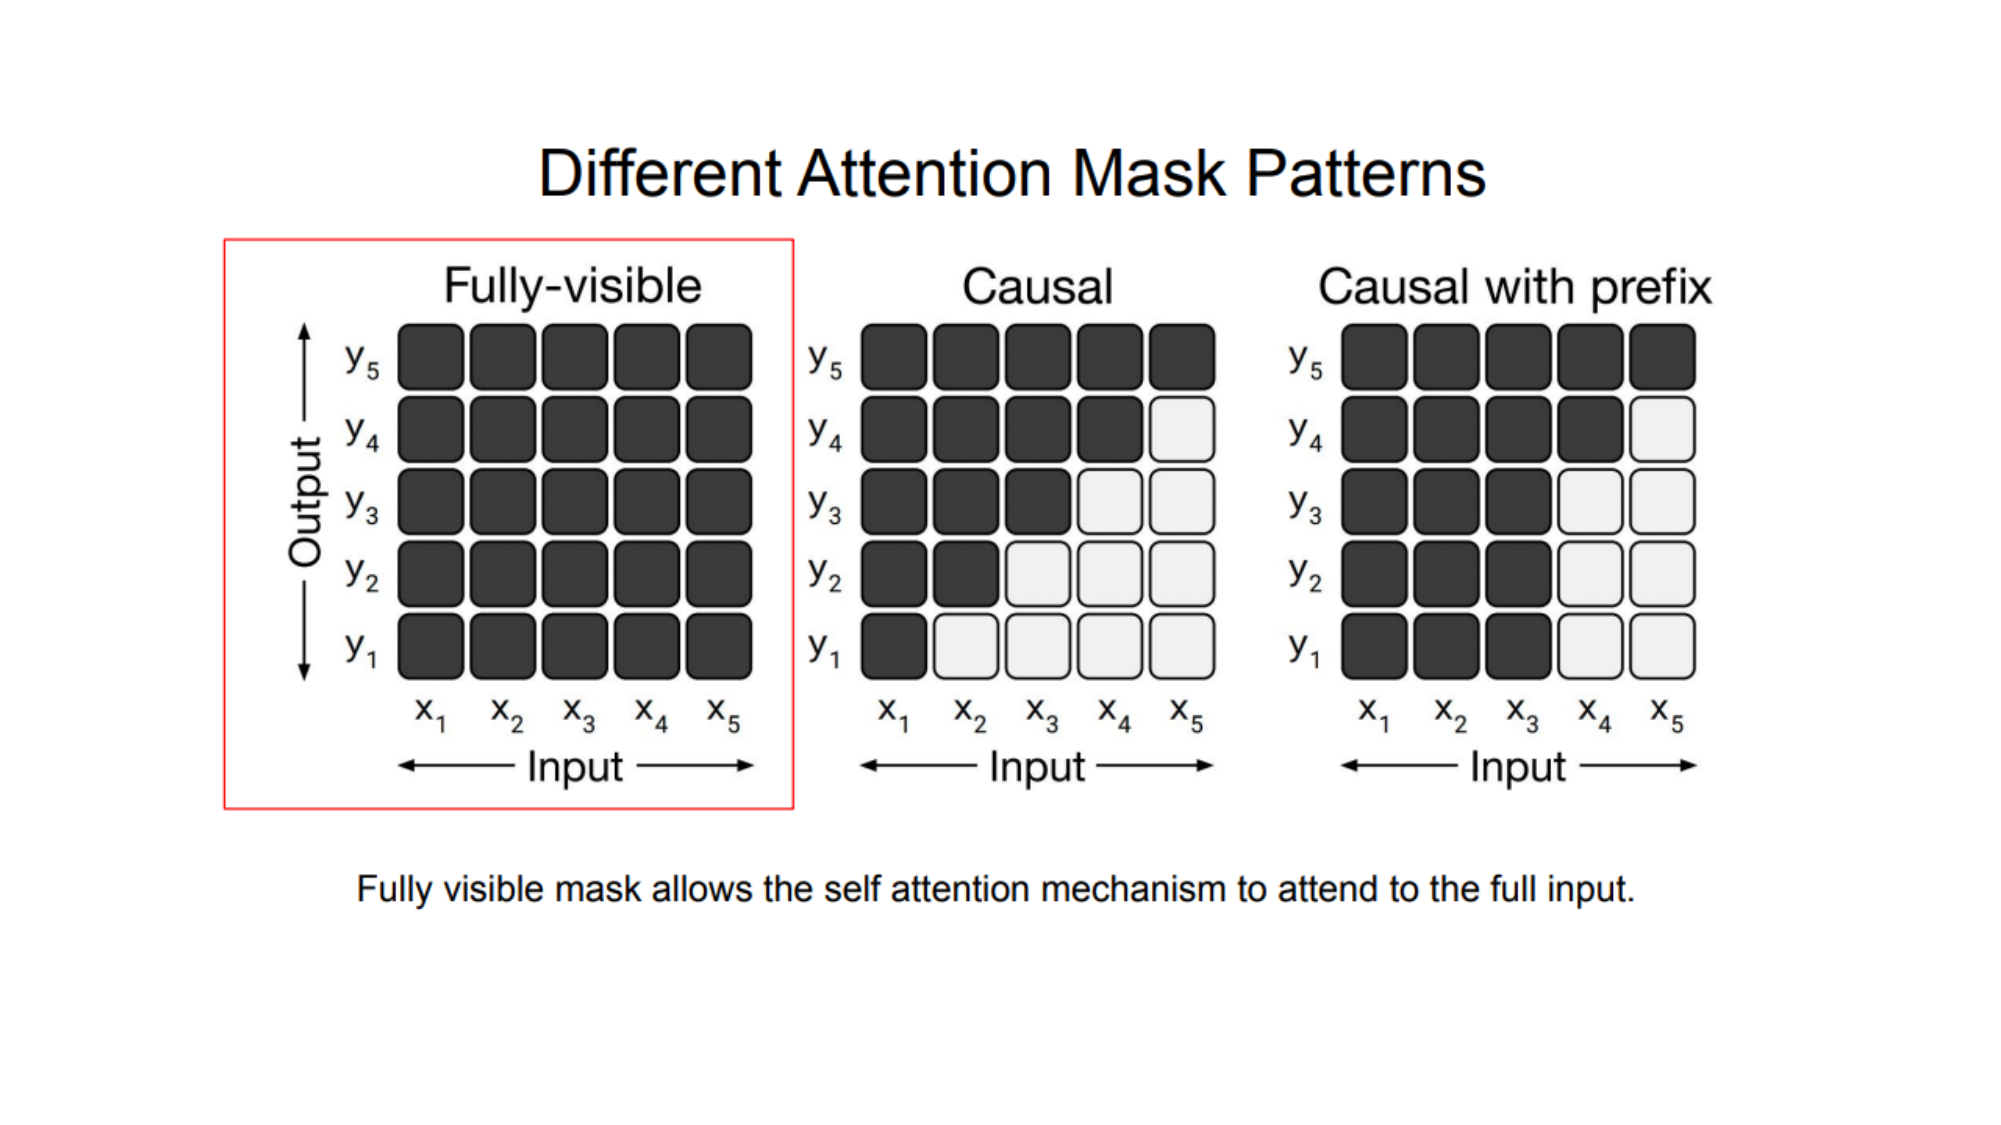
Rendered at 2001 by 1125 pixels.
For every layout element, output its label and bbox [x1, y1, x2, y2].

picture [132, 113, 1823, 1011]
